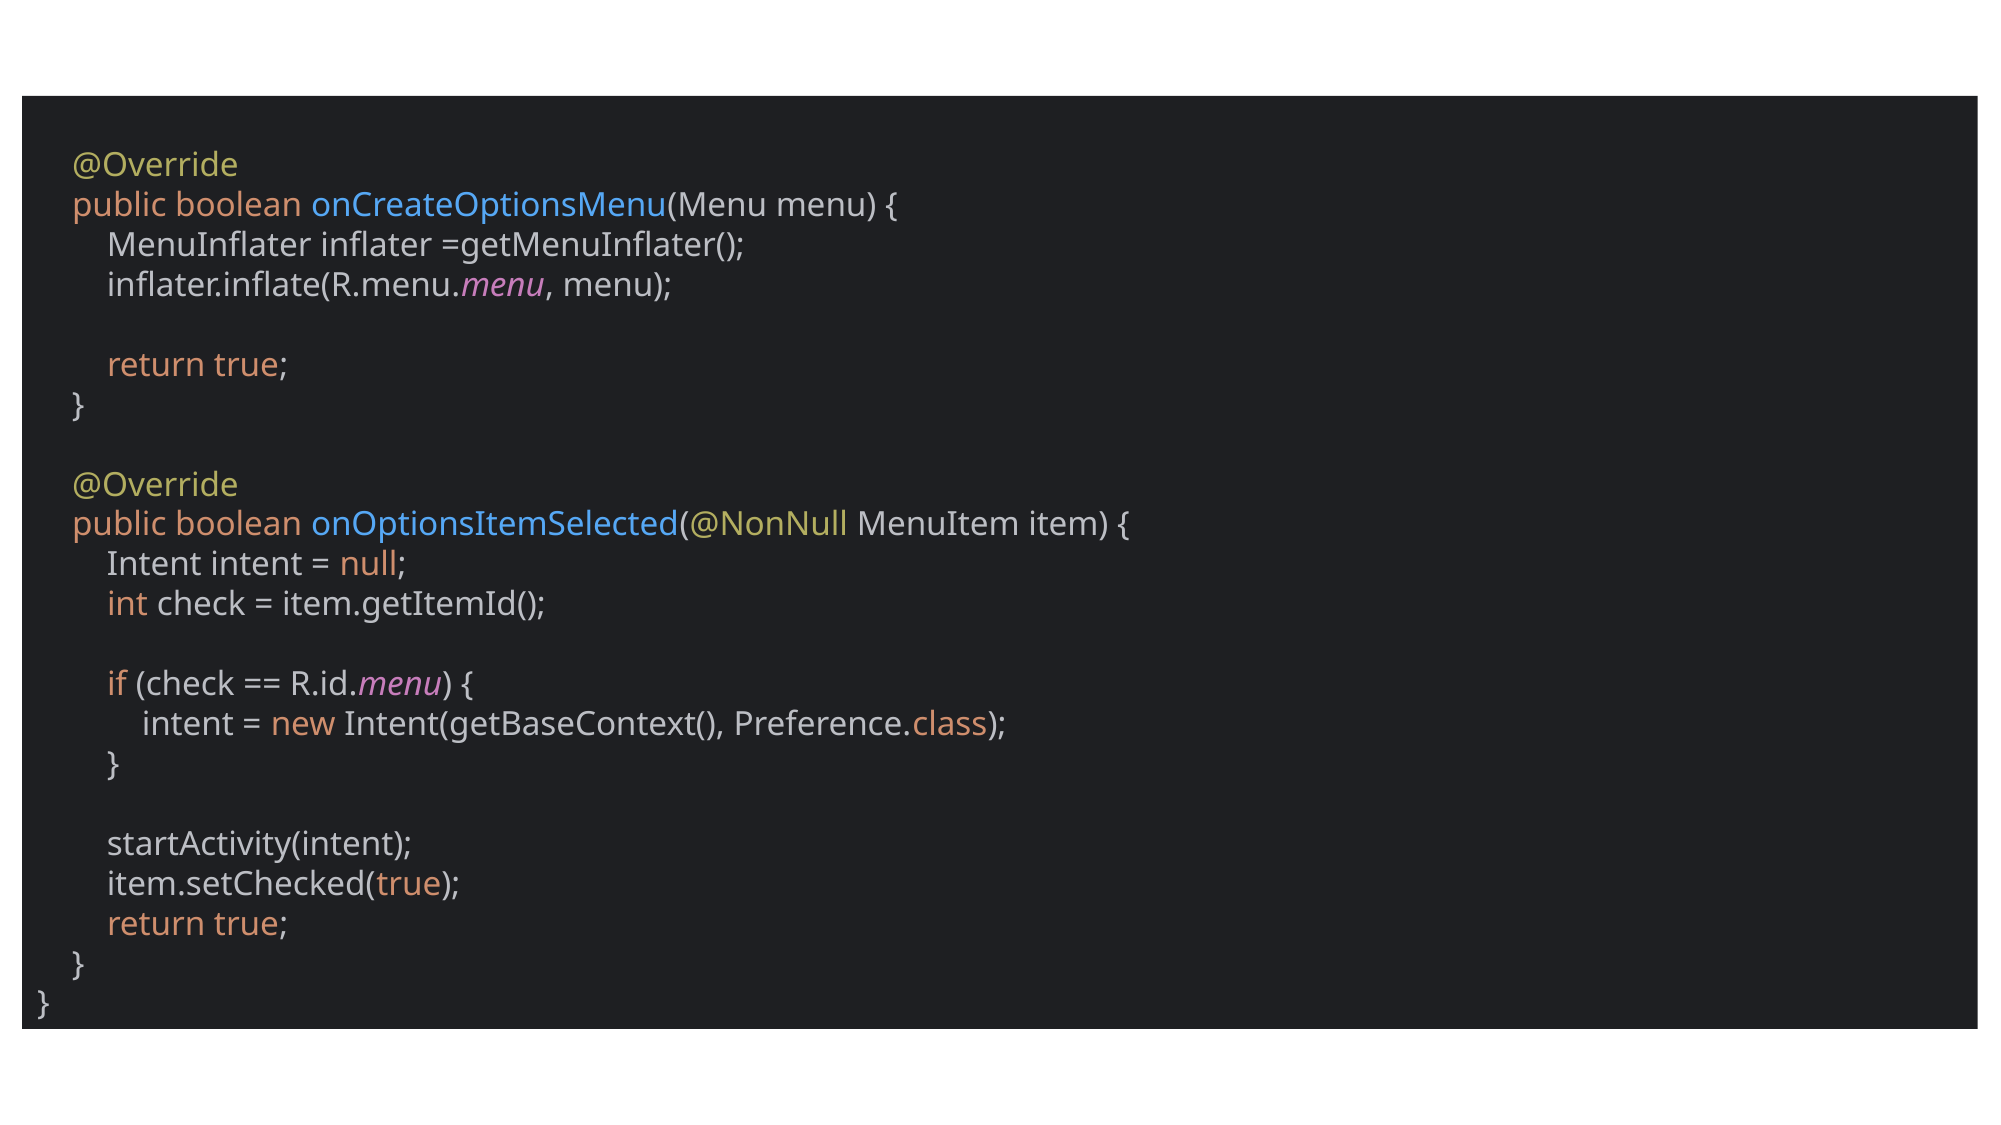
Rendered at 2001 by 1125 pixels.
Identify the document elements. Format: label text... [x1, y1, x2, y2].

text_box @Override public boolean onCreateOptionsMenu(Menu menu) { MenuInflater inflater =getMenuInflater(); inflater.inflate(R.menu.menu, menu); return true; } @Override public boolean onOptionsItemSelected(@NonNull MenuItem item) { Intent intent = null; int check = item.getItemId(); if (check == R.id.menu) { intent = new Intent(getBaseContext(), Preference.class); } startActivity(intent); item.setChecked(true); return true; } } [22, 95, 1978, 1029]
